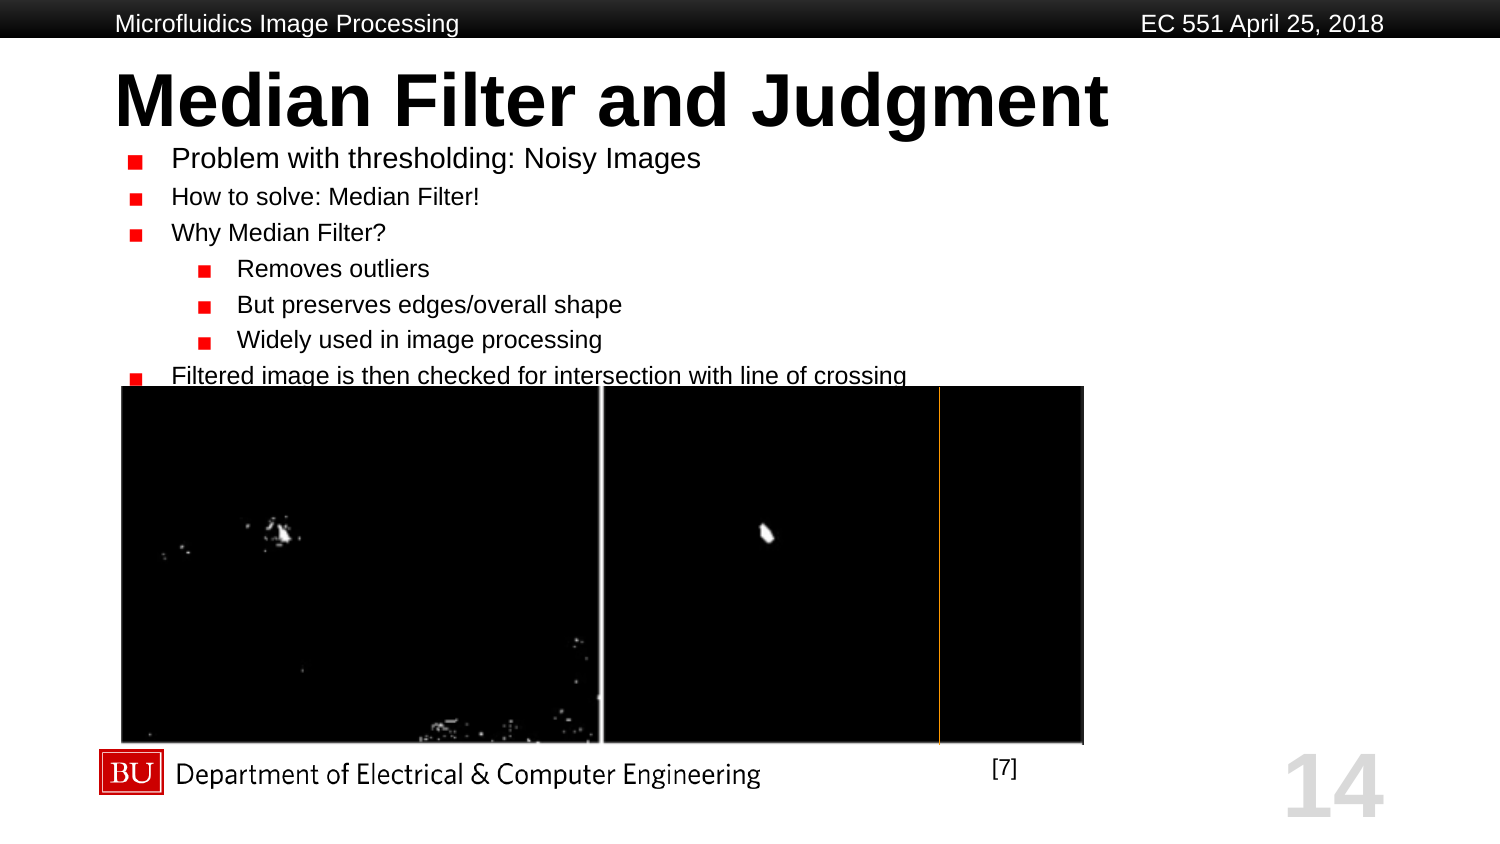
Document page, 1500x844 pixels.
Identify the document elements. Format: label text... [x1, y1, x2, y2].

text_box Microfluidics Image Processing [99, 0, 938, 38]
text_box [7] [976, 737, 1163, 784]
text_box ‹#› [1162, 726, 1400, 811]
text_box EC 551 April 25, 2018 [1087, 0, 1400, 38]
picture [99, 749, 760, 795]
list Problem with thresholding: Noisy Images How to solve: Median Filter! Why Median Filter? Removes outliers But preserves edges/overall shape Widely used in image processing Filtered image is then checked for intersection with line of crossing [99, 129, 1382, 732]
title Median Filter and Judgment [99, 43, 1400, 129]
picture [120, 386, 1084, 746]
